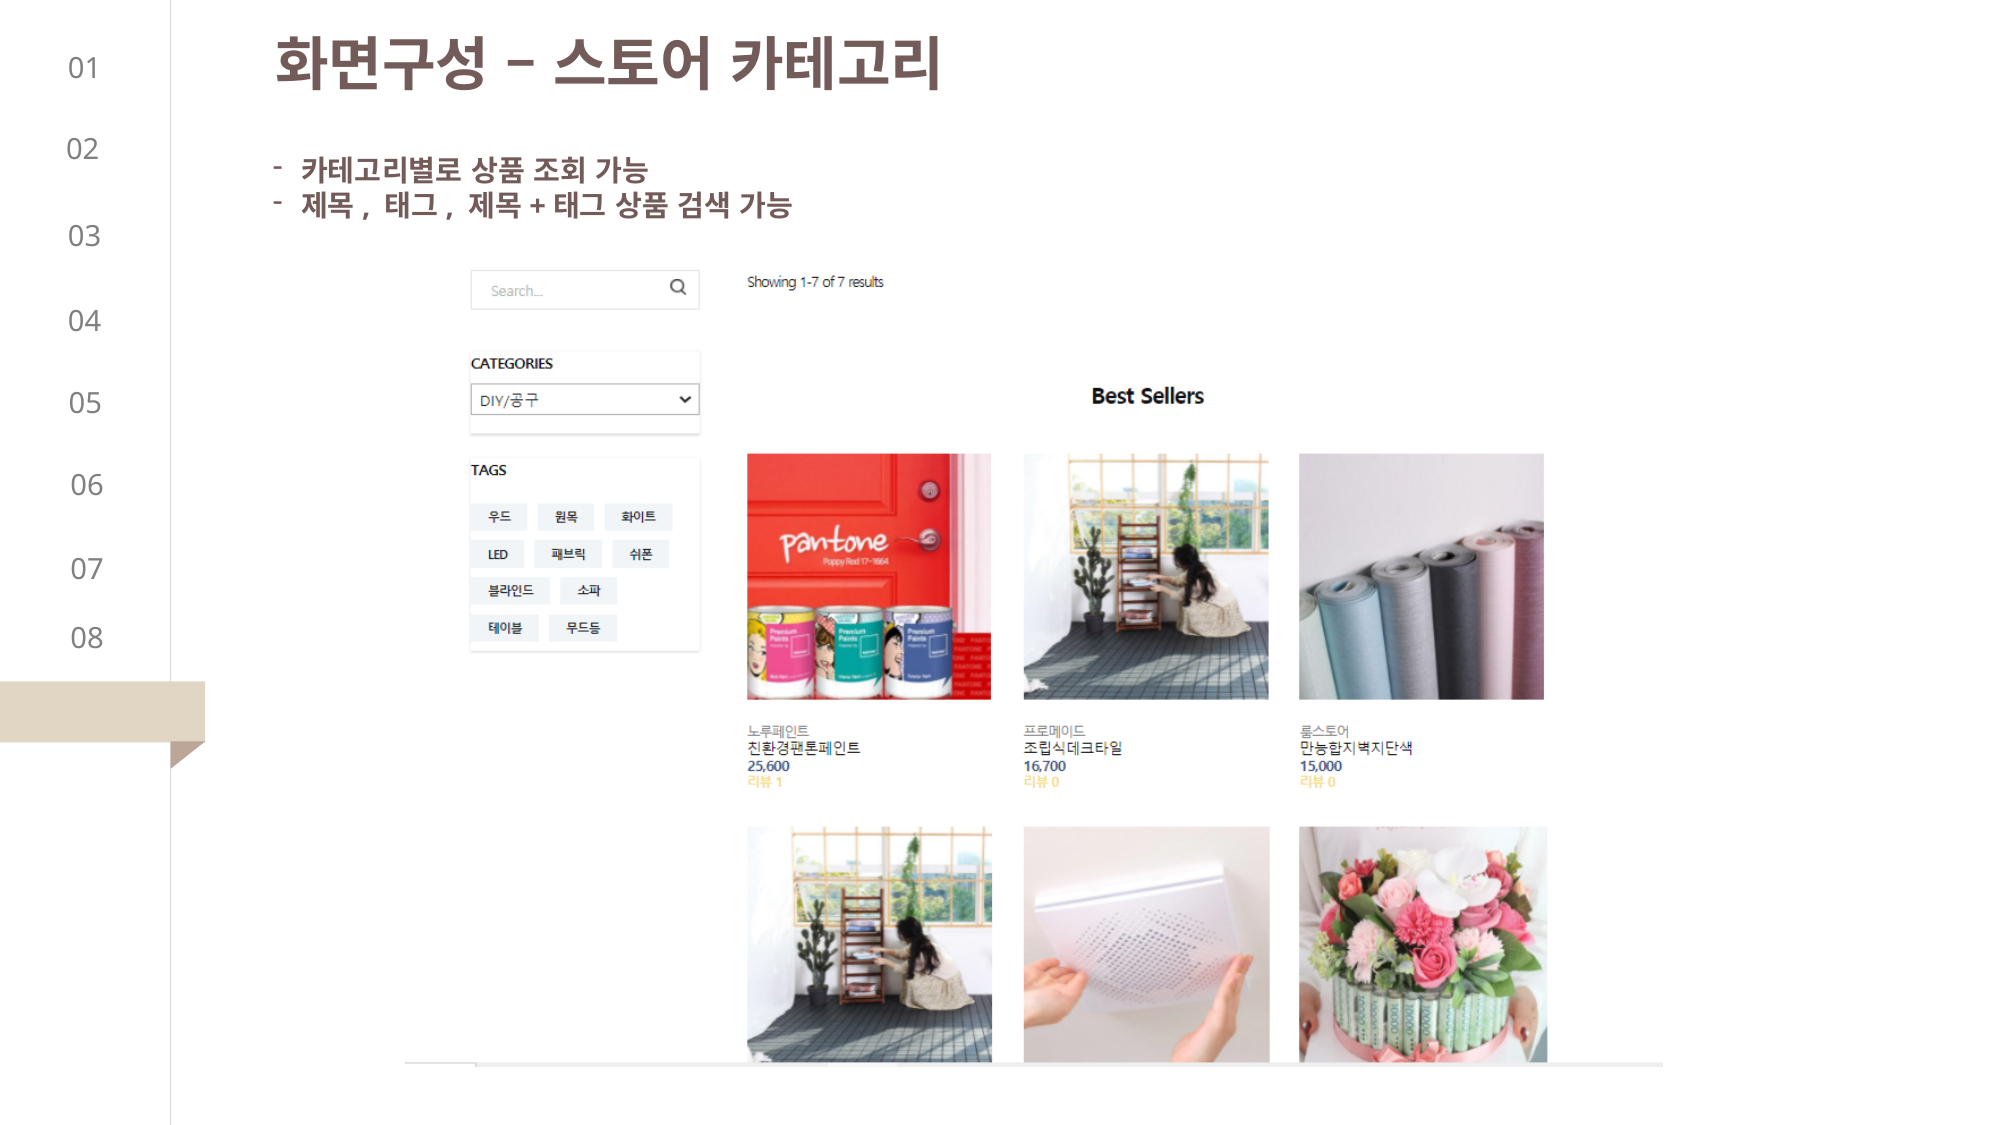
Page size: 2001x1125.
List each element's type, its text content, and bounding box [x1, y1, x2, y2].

text_box 07 [55, 543, 119, 593]
text_box 03 [53, 210, 117, 260]
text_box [0, 681, 206, 769]
text_box 화면구성 – 스토어 카테고리 [260, 19, 959, 105]
text_box 02 [53, 126, 117, 176]
text_box 01 [53, 41, 117, 92]
text_box 02 [51, 122, 115, 173]
text_box 08 [55, 611, 119, 662]
picture [404, 235, 1663, 1067]
text_box 카테고리별로 상품 조회 가능 제목, 태그, 제목+태그 상품 검색 가능 [258, 144, 908, 230]
text_box 06 [55, 459, 119, 509]
text_box 05 [53, 376, 117, 427]
text_box 04 [53, 294, 117, 345]
